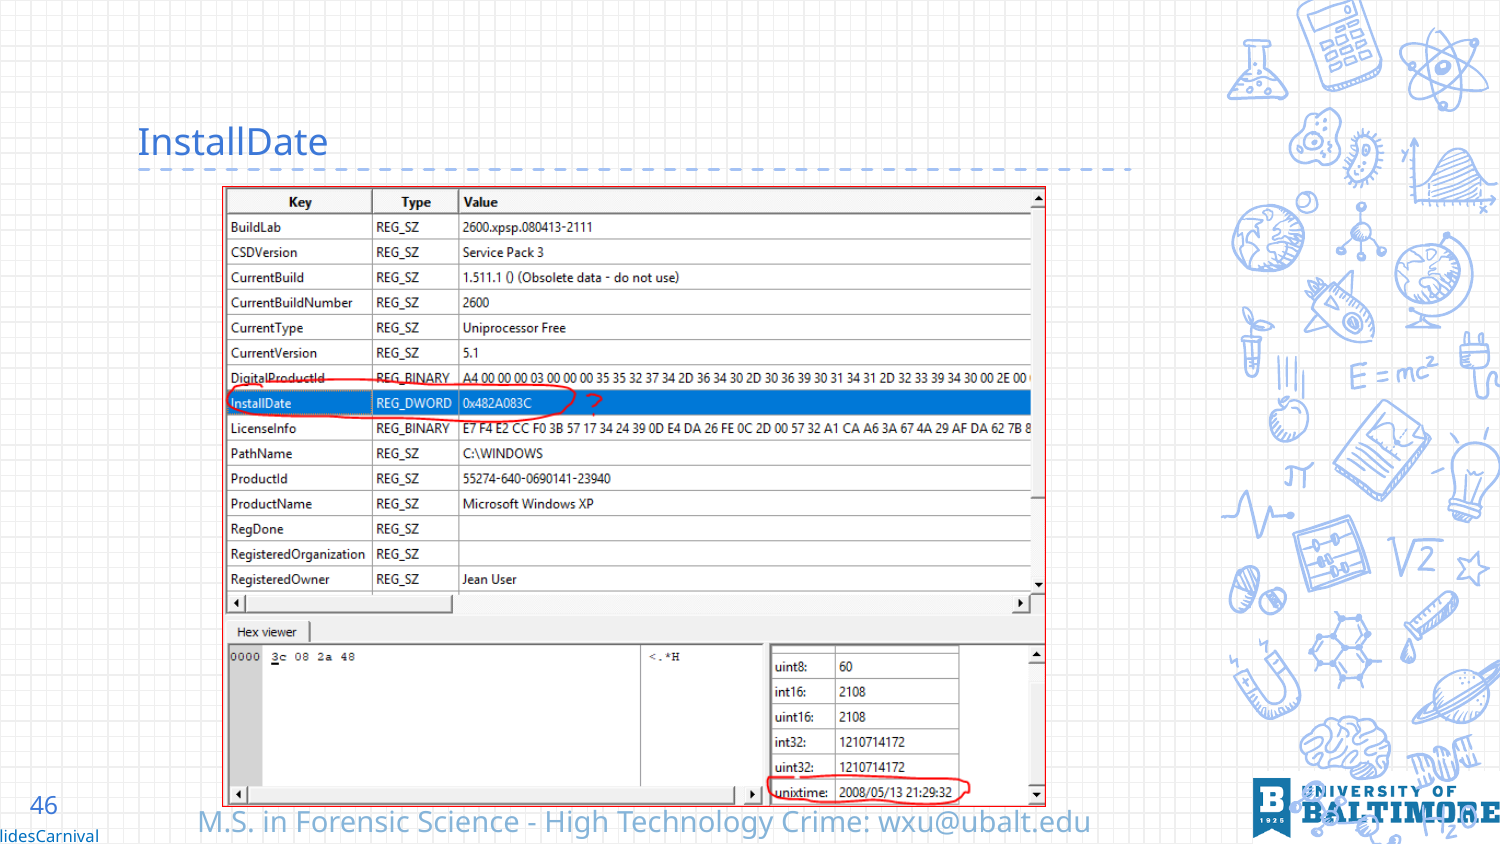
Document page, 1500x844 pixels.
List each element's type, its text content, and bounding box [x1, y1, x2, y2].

picture [1365, 817, 1376, 833]
picture [222, 185, 1047, 808]
title InstallDate [122, 36, 1130, 178]
picture [1253, 771, 1500, 844]
picture [1327, 813, 1336, 822]
slide_number 46 [14, 774, 105, 840]
picture [1316, 786, 1321, 797]
